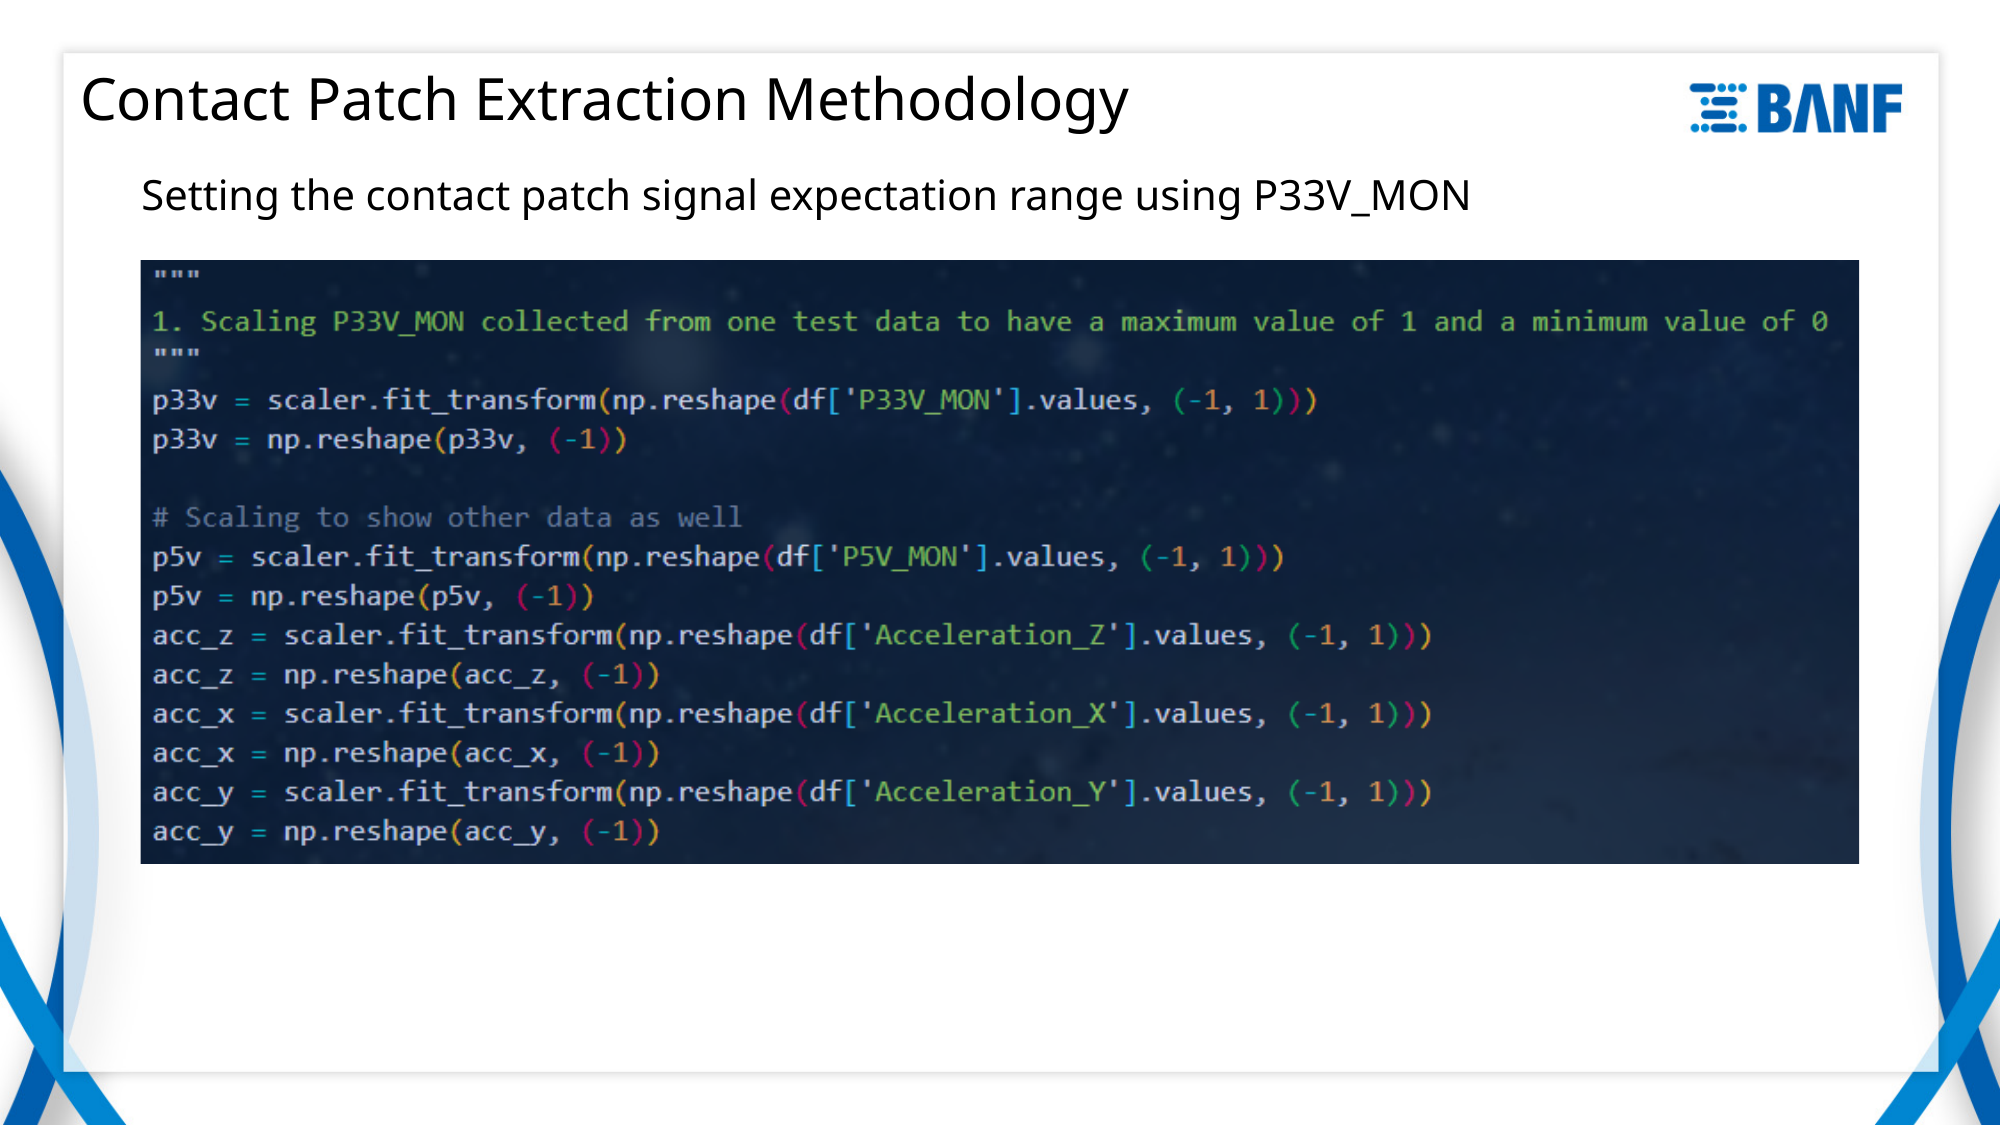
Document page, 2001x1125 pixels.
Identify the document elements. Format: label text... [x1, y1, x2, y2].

title Contact Patch Extraction Methodology [64, 52, 1685, 150]
list Setting the contact patch signal expectation range using P33V_MON [126, 161, 1872, 237]
picture [0, 0, 2000, 1125]
